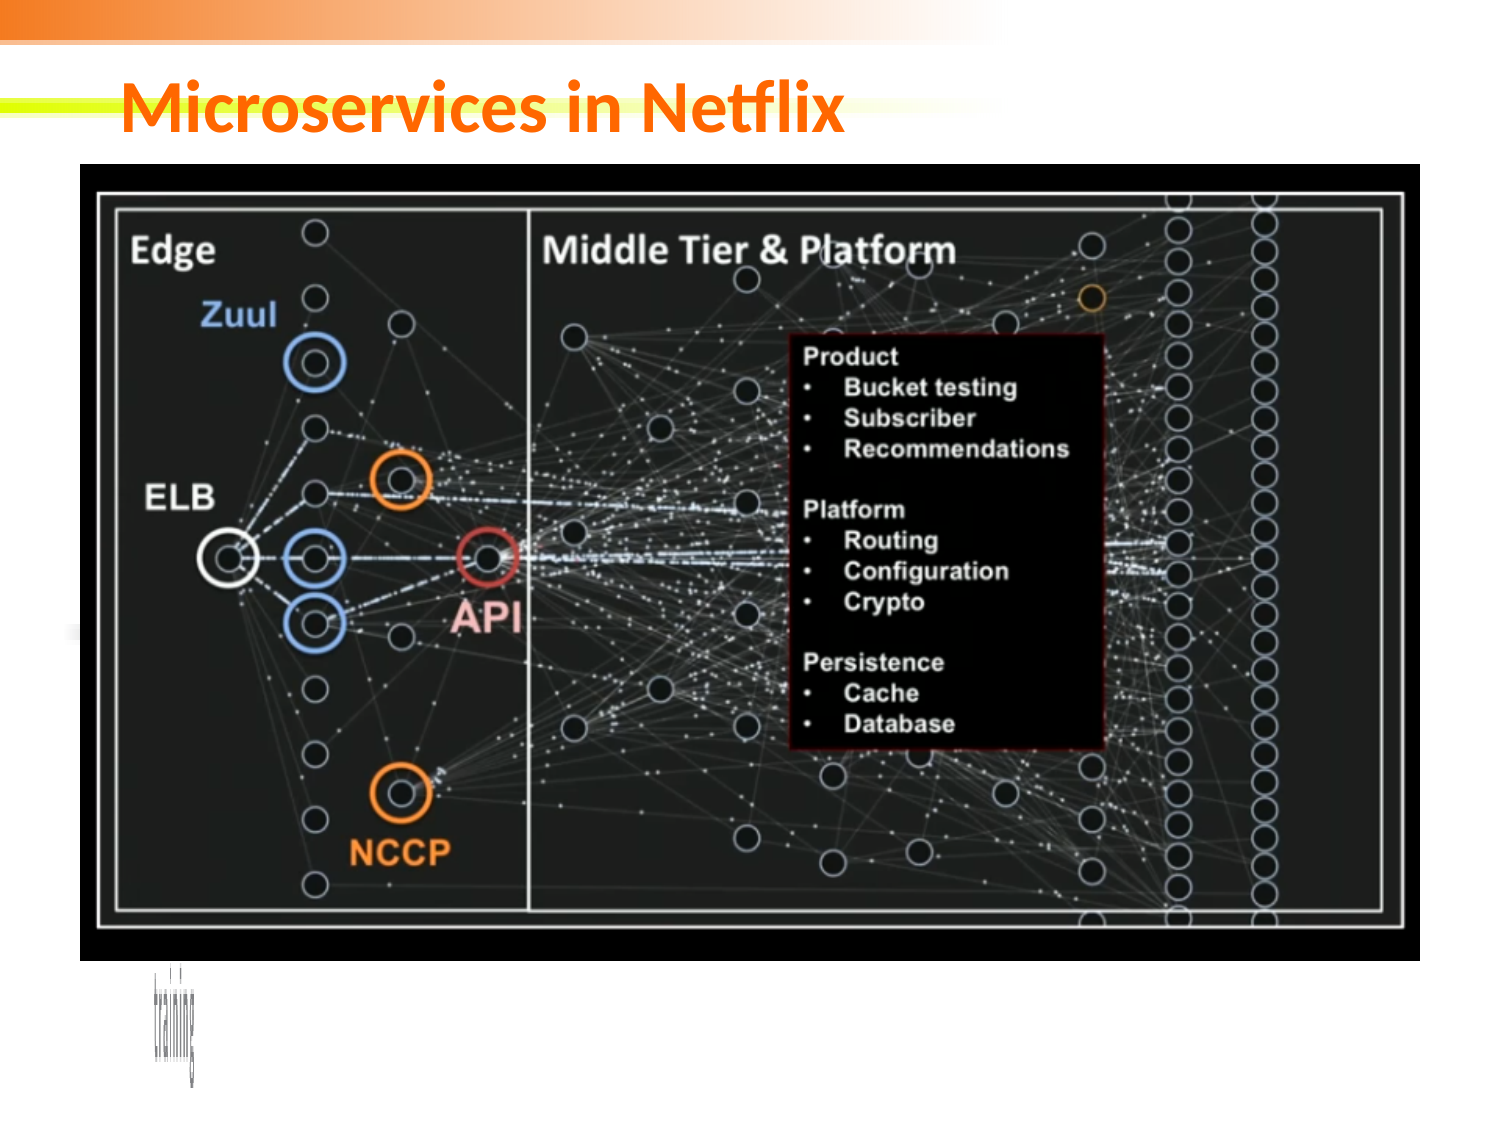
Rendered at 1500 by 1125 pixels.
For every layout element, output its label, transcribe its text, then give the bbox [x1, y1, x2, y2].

picture [0, 0, 1500, 1125]
text_box Microservices in Netflix [104, 49, 863, 155]
